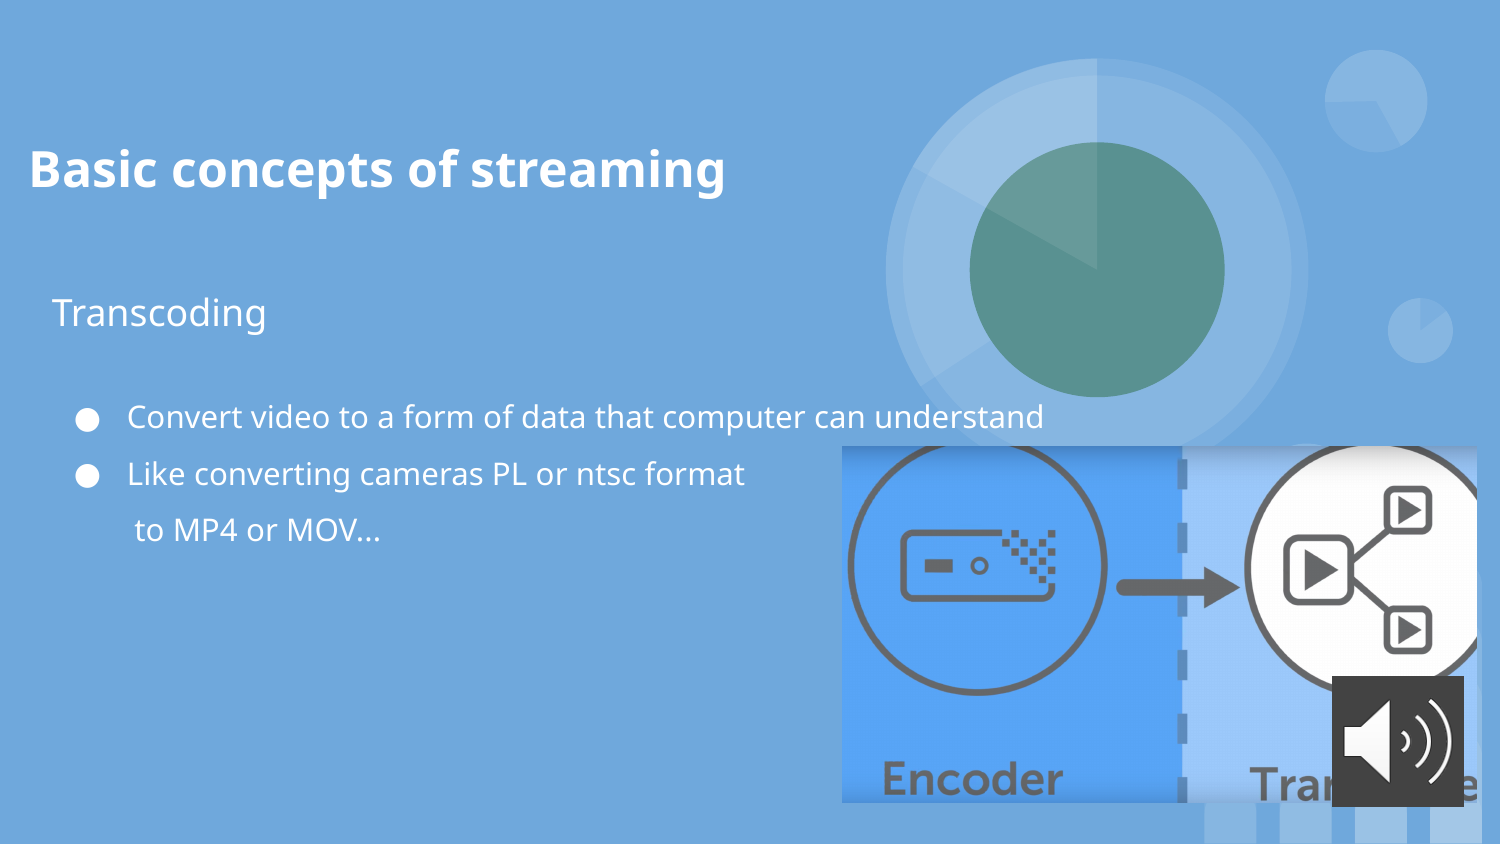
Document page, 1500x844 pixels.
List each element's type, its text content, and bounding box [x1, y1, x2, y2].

picture [842, 446, 1477, 809]
title Basic concepts of streaming [14, 13, 1180, 322]
subtitle Transcoding Convert video to a form of data that computer can understand Like converting cameras PL or ntsc format to MP4 or MOV... [36, 274, 1133, 542]
